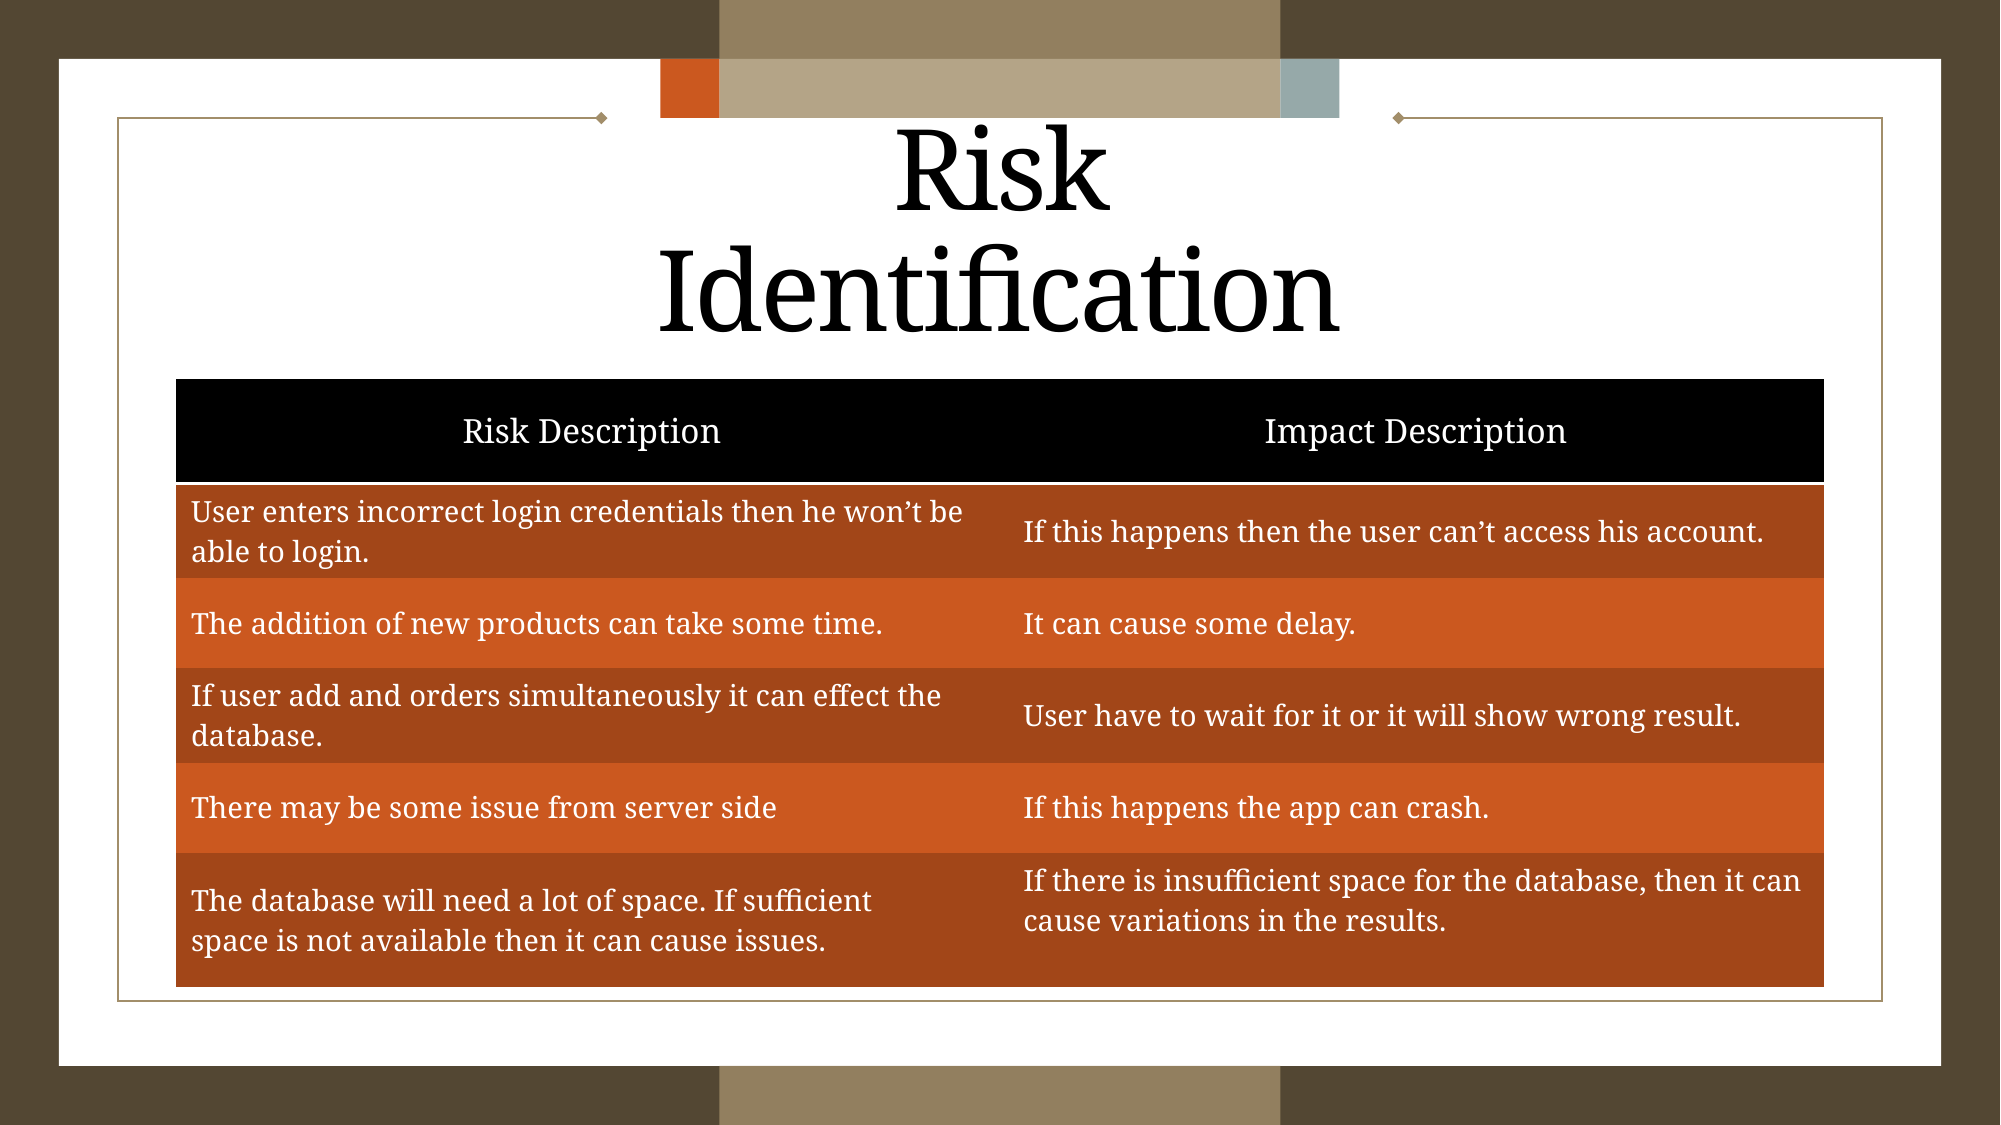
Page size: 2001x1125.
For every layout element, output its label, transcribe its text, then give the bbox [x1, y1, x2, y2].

table_header Risk Description [176, 379, 1008, 482]
table_cell The database will need a lot of space. If sufficient space is not available then it can cause issues. [176, 853, 1008, 987]
table_cell If this happens the app can crash. [1008, 763, 1824, 853]
title Risk Identification [550, 165, 1449, 304]
table_cell User enters incorrect login credentials then he won’t be able to login. [176, 485, 1008, 578]
table_cell If user add and orders simultaneously it can effect the database. [176, 668, 1008, 763]
table_cell It can cause some delay. [1008, 578, 1824, 668]
table_cell User have to wait for it or it will show wrong result. [1008, 668, 1824, 763]
table_cell If this happens then the user can’t access his account. [1008, 485, 1824, 578]
table_cell There may be some issue from server side [176, 763, 1008, 853]
table_cell The addition of new products can take some time. [176, 578, 1008, 668]
table_cell If there is insufficient space for the database, then it can cause variations in the results. [1008, 853, 1824, 987]
table_header Impact Description [1008, 379, 1824, 482]
